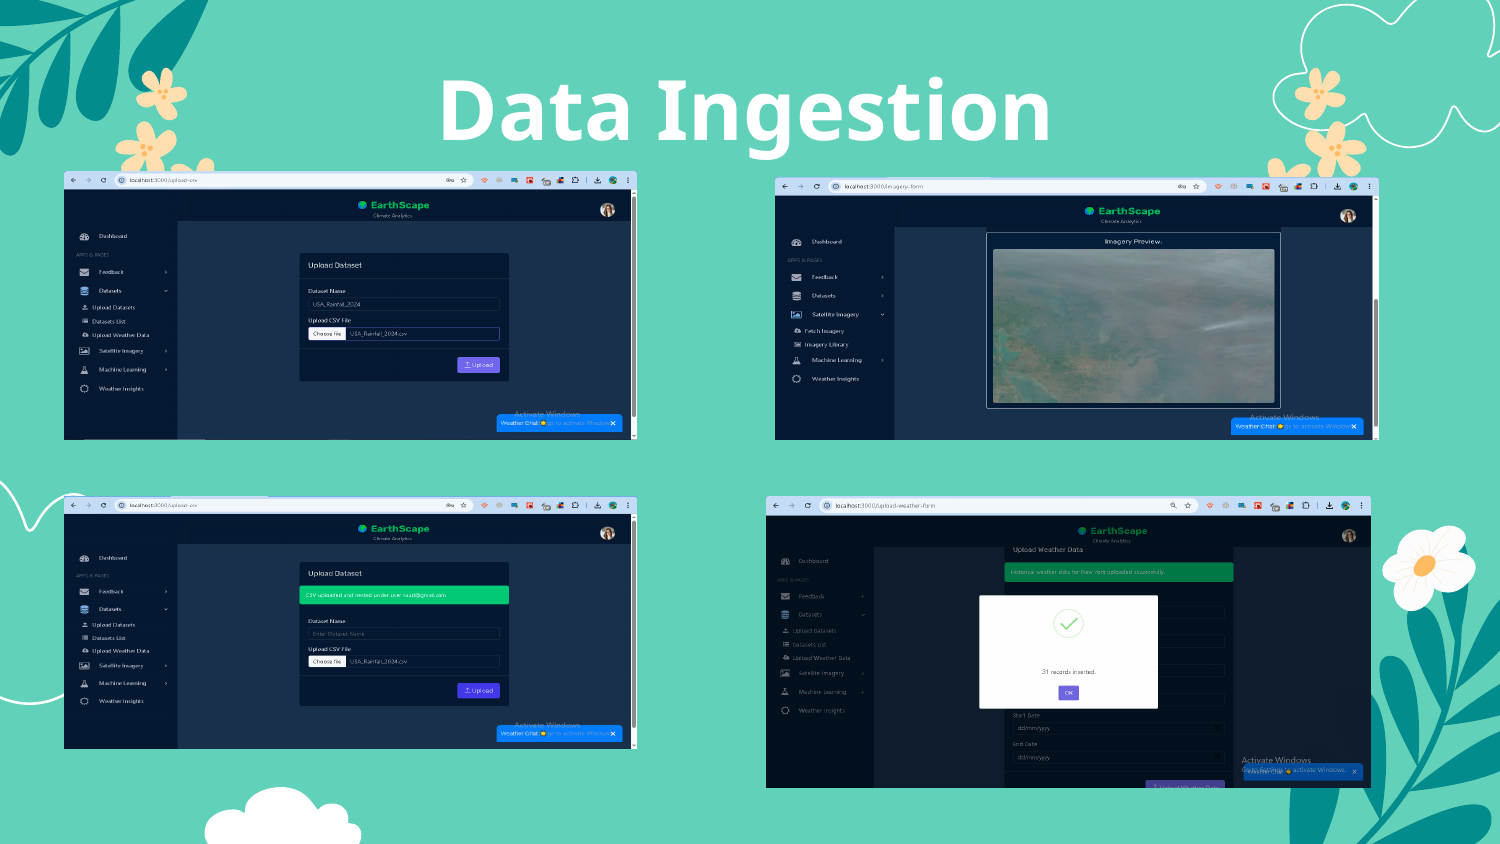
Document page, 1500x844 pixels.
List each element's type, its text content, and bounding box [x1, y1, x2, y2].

picture [64, 496, 637, 749]
picture [64, 171, 637, 440]
picture [766, 496, 1371, 788]
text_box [111, 67, 232, 170]
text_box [1250, 67, 1371, 176]
title Data Ingestion [187, 38, 1305, 177]
picture [775, 177, 1380, 440]
